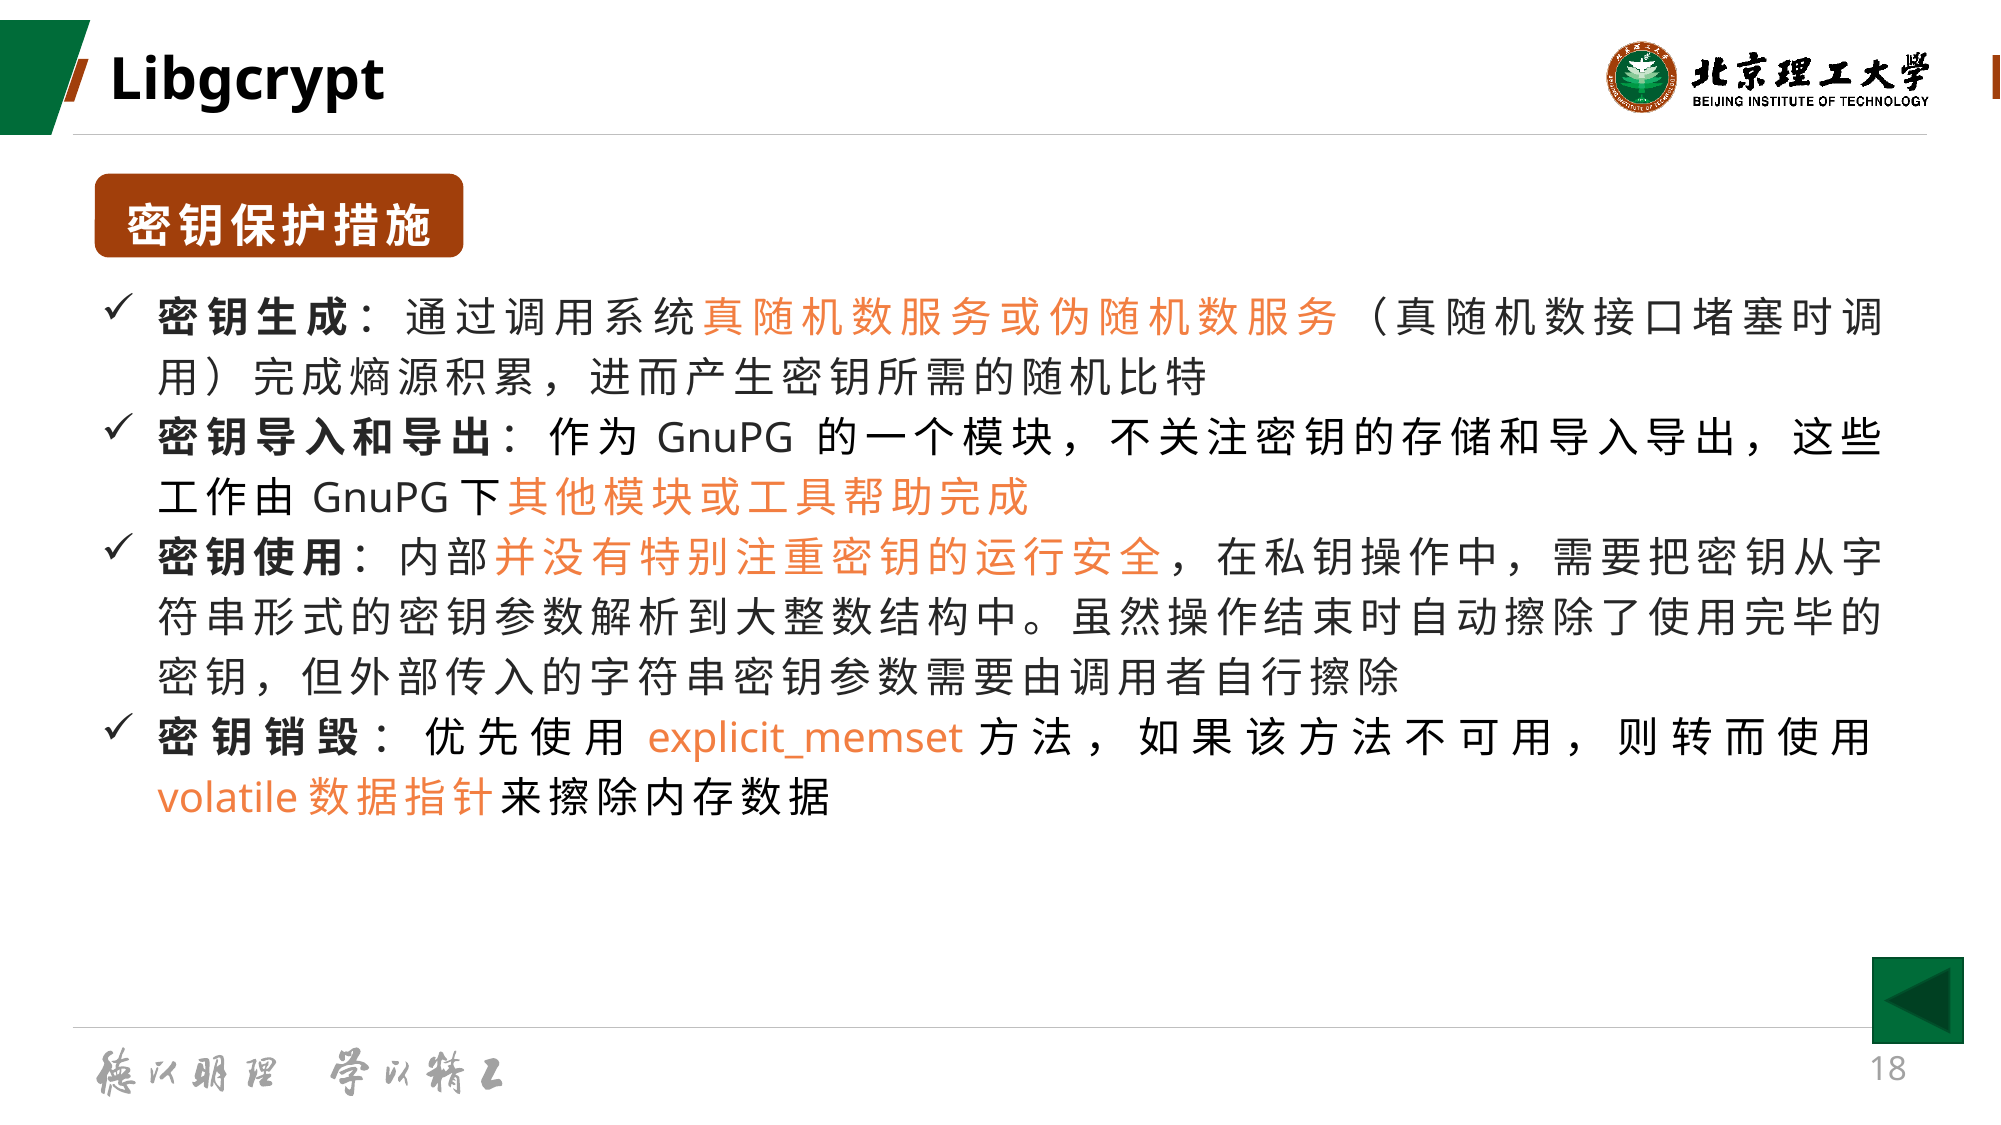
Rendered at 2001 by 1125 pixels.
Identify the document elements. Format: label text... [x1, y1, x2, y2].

title Libgcrypt [94, 40, 1513, 120]
text_box [1872, 957, 1964, 1044]
picture [1606, 41, 1929, 113]
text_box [94, 173, 1890, 821]
